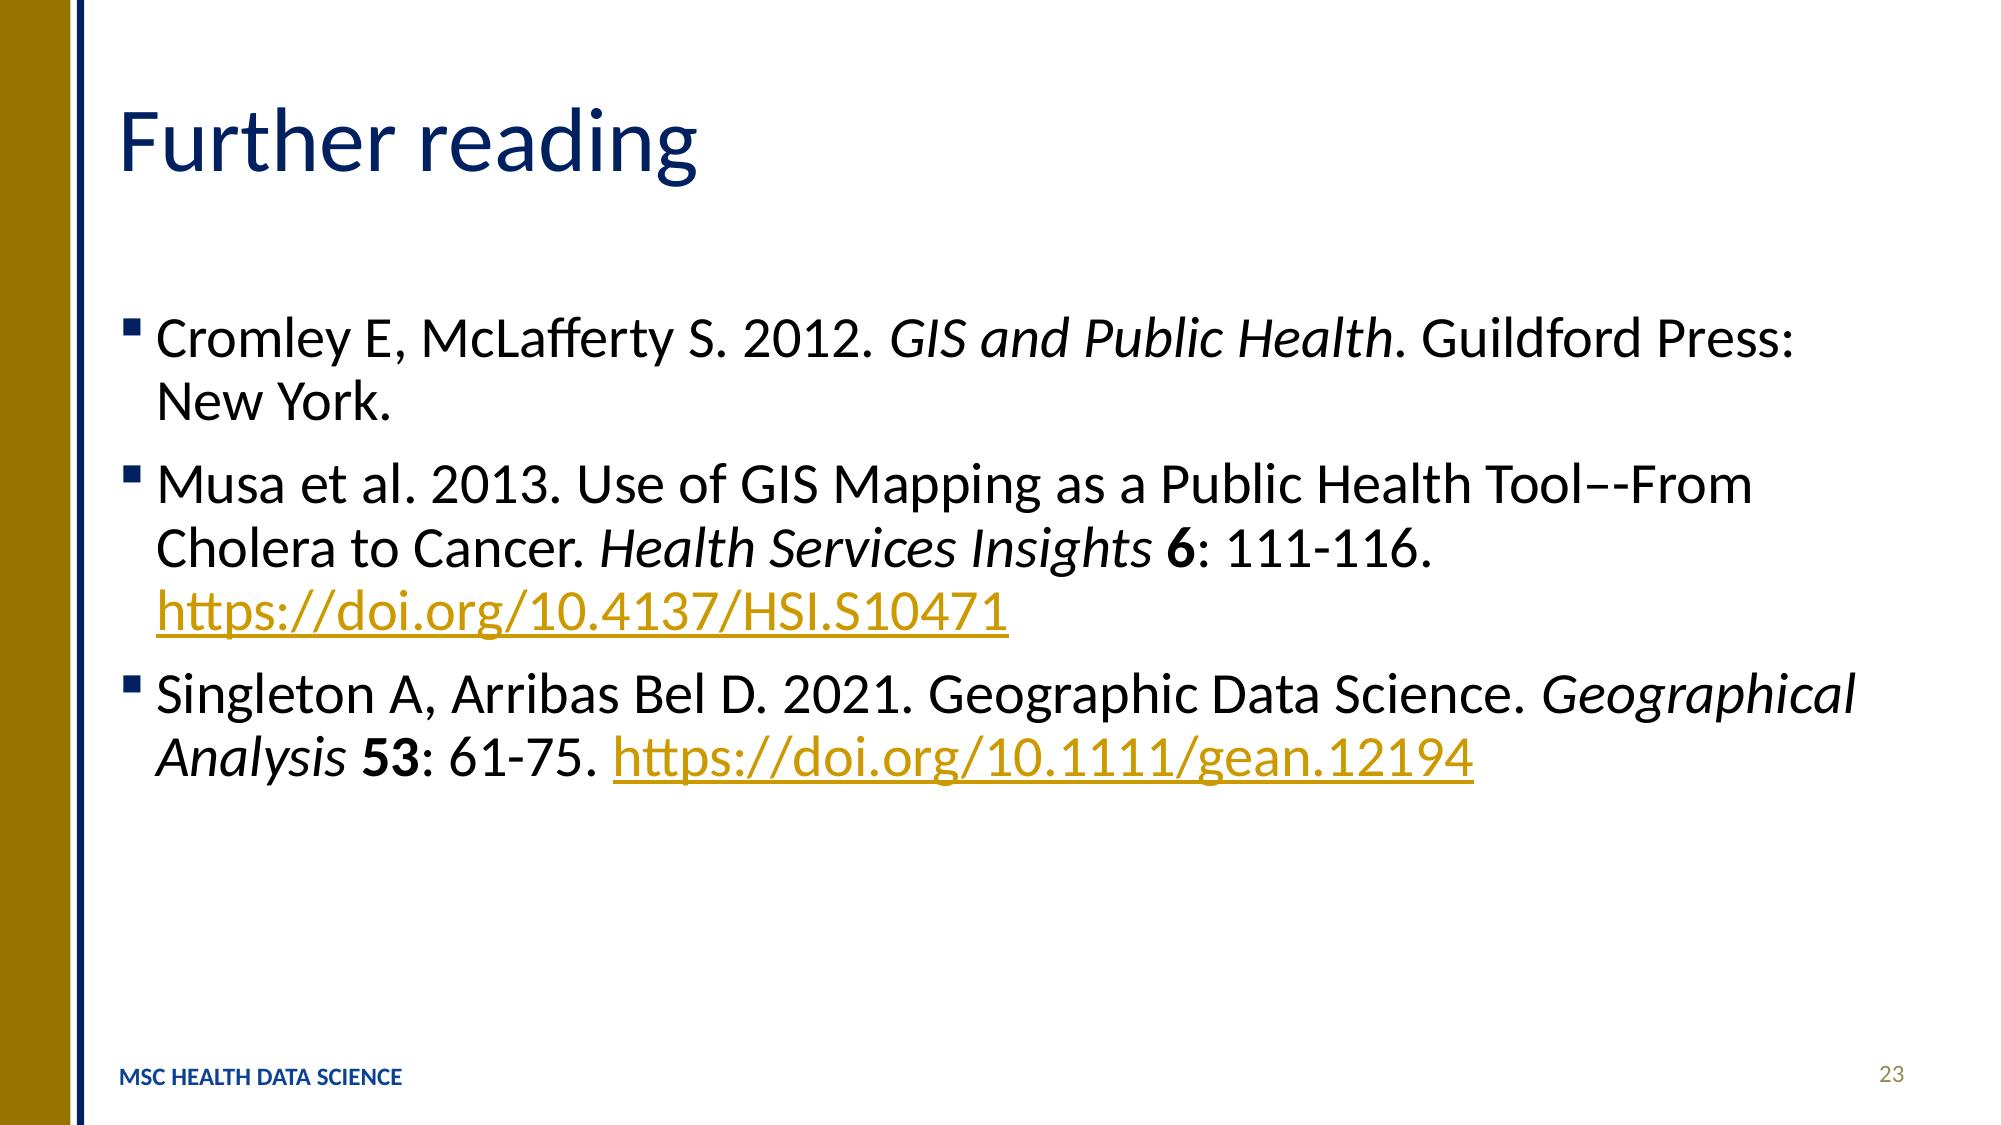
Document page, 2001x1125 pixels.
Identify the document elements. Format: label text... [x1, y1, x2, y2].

list Cromley E, McLafferty S. 2012. GIS and Public Health. Guildford Press: New York. Musa et al. 2013. Use of GIS Mapping as a Public Health Tool–-From Cholera to Cancer. Health Services Insights 6: 111-116. https://doi.org/10.4137/HSI.S10471 Singleton A, Arribas Bel D. 2021. Geographic Data Science. Geographical Analysis 53: 61-75. https://doi.org/10.1111/gean.12194 [103, 299, 1920, 1014]
title Further reading [103, 32, 1920, 251]
footer MSC HEALTH DATA SCIENCE [103, 1045, 439, 1106]
slide_number 23 [1737, 1042, 1920, 1102]
